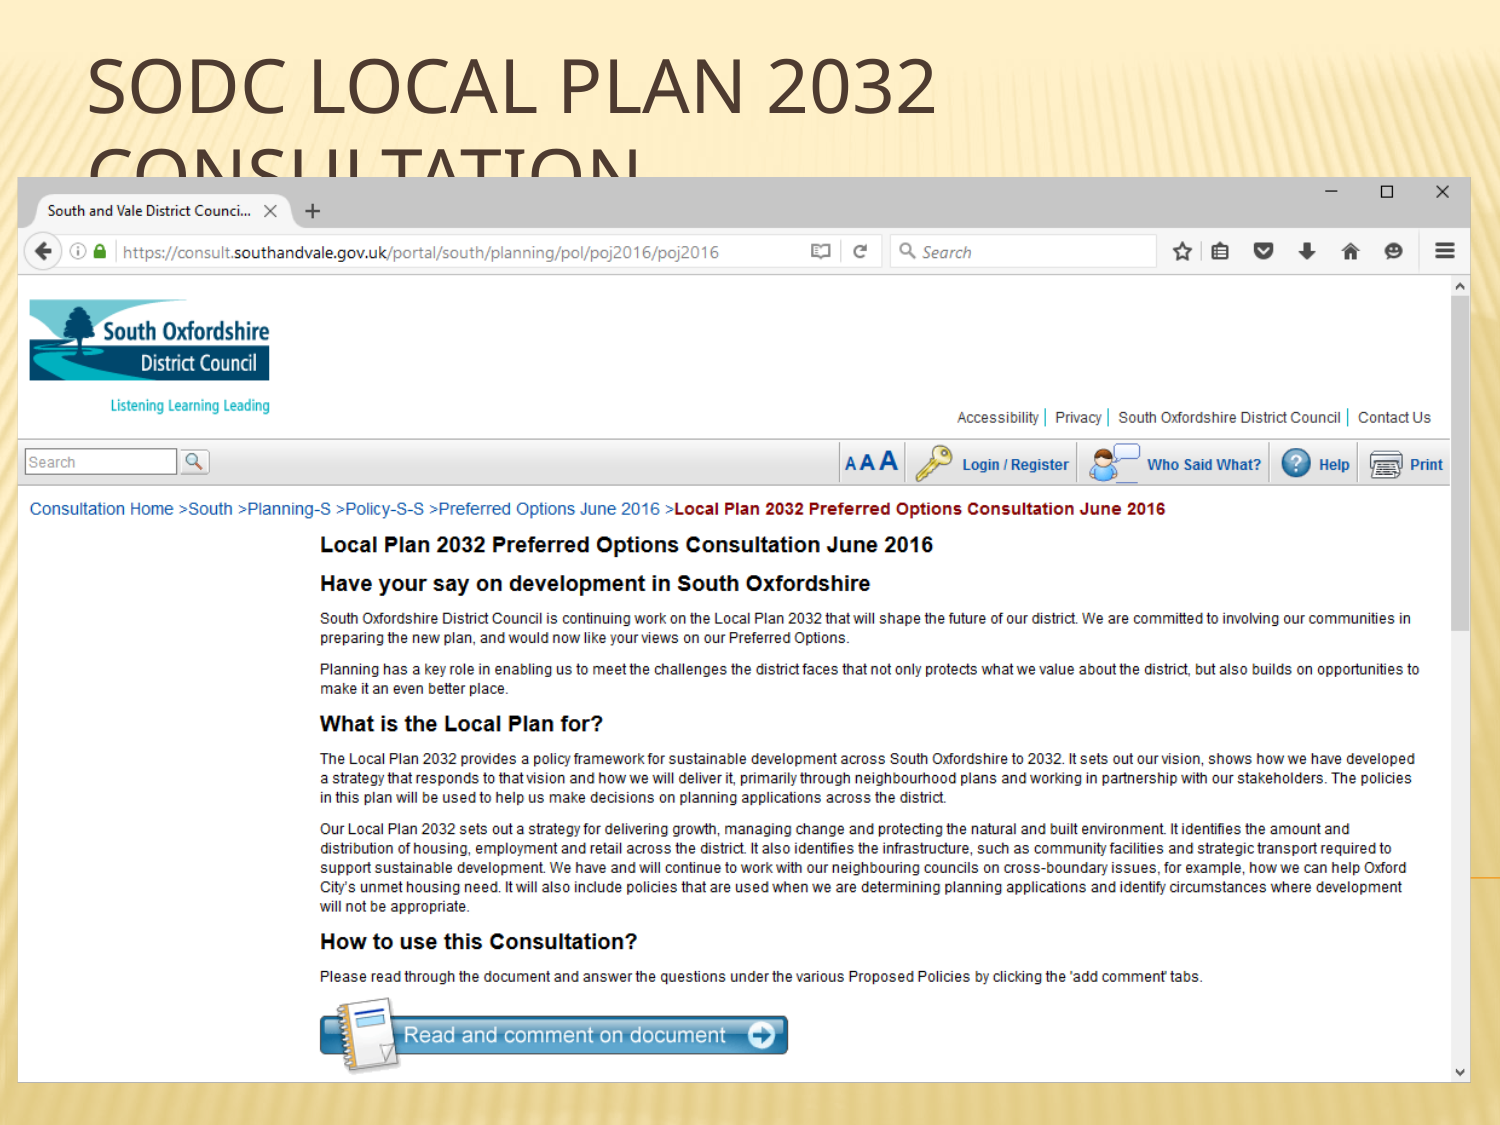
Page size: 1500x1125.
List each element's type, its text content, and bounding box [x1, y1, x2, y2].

title SODC Local Plan 2032 Consultation [71, 30, 1459, 157]
picture [17, 177, 1471, 1083]
